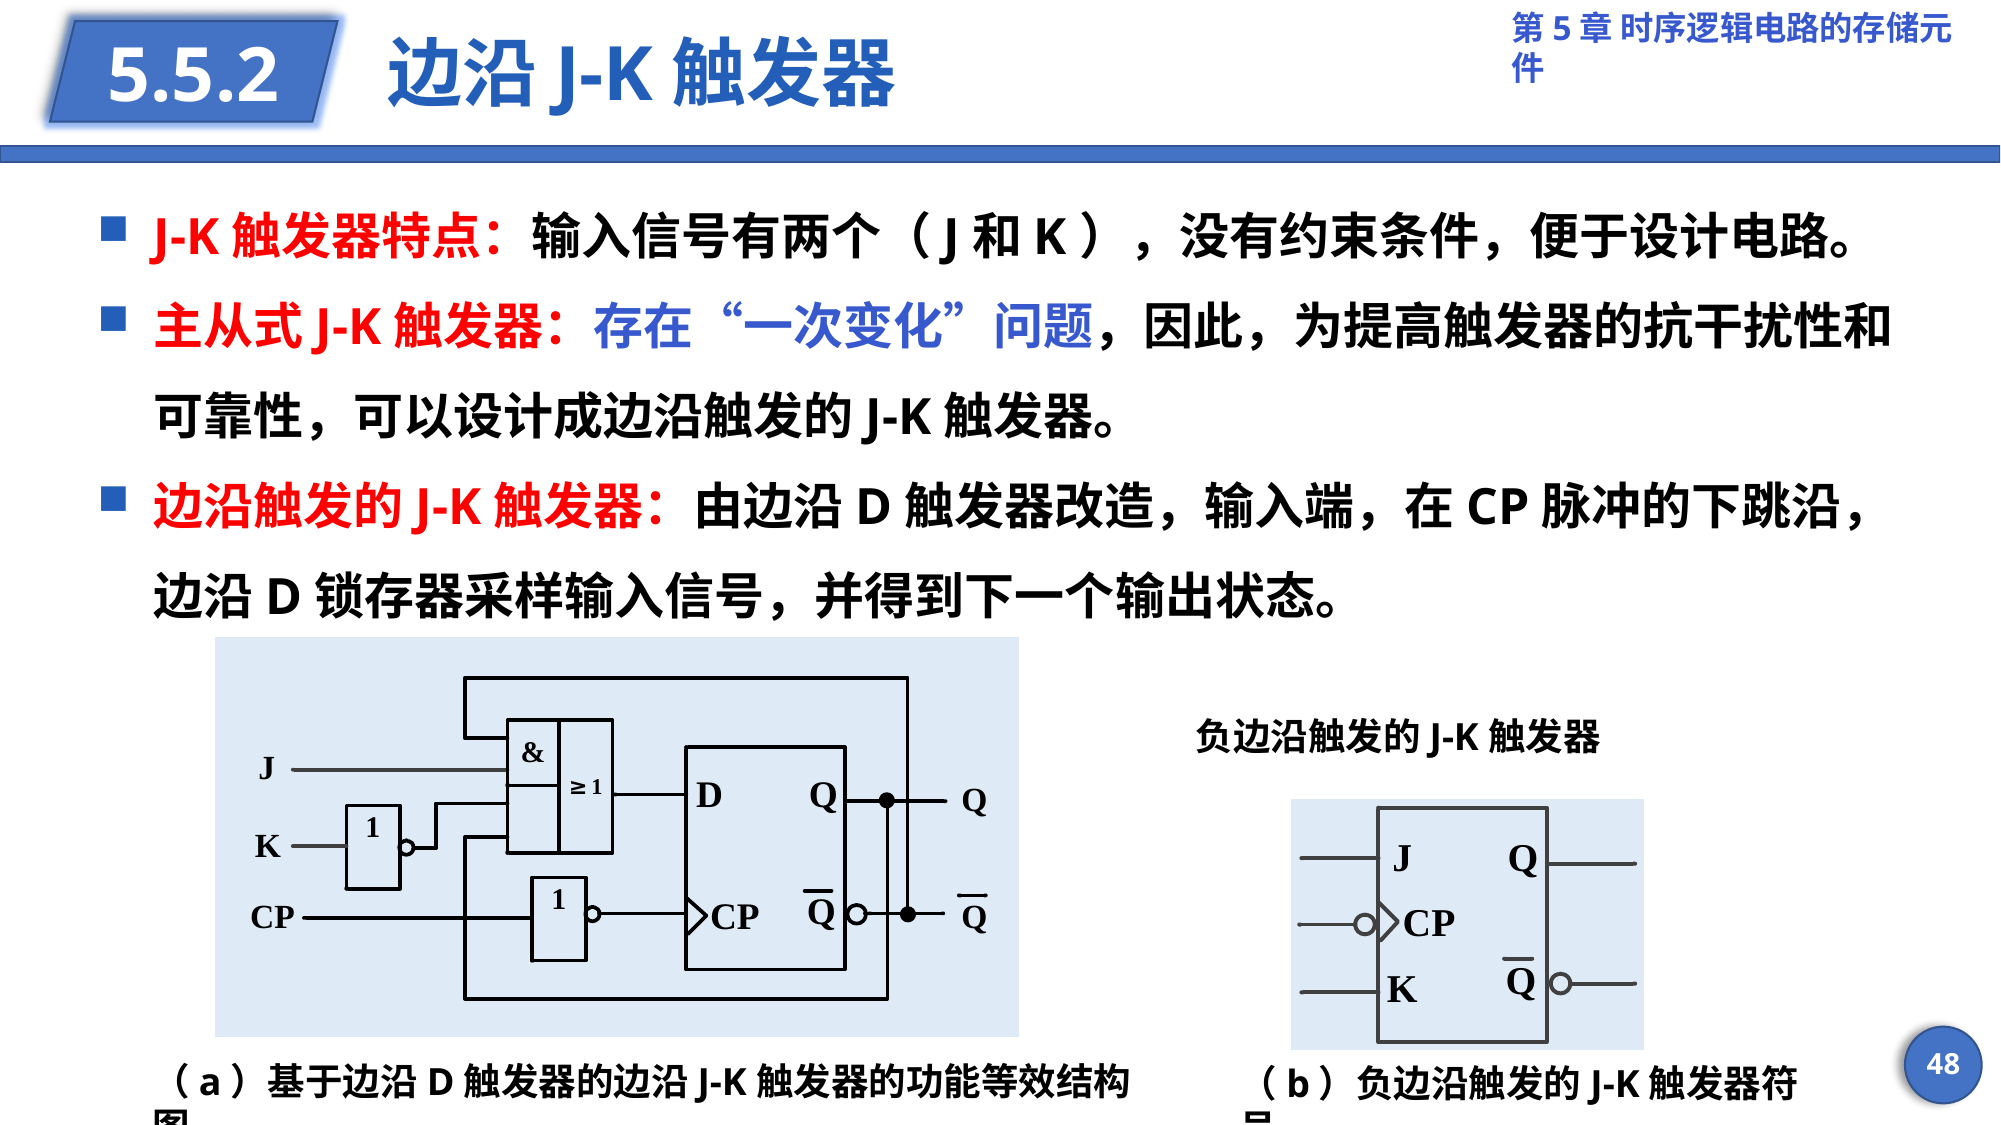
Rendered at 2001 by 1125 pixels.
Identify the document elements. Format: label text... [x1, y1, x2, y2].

text_box （a）基于边沿D触发器的边沿J-K触发器的功能等效结构图 [137, 1050, 1153, 1125]
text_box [1290, 799, 1644, 1051]
text_box 负边沿触发的J-K触发器 [1180, 705, 1672, 766]
text_box （b）负边沿触发的J-K触发器符号 [1224, 1053, 1829, 1125]
slide_number 48 [1896, 1035, 1990, 1095]
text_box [214, 637, 1019, 1037]
text_box 5.5.2 [48, 20, 339, 123]
title 边沿J-K触发器 [372, 16, 1324, 137]
